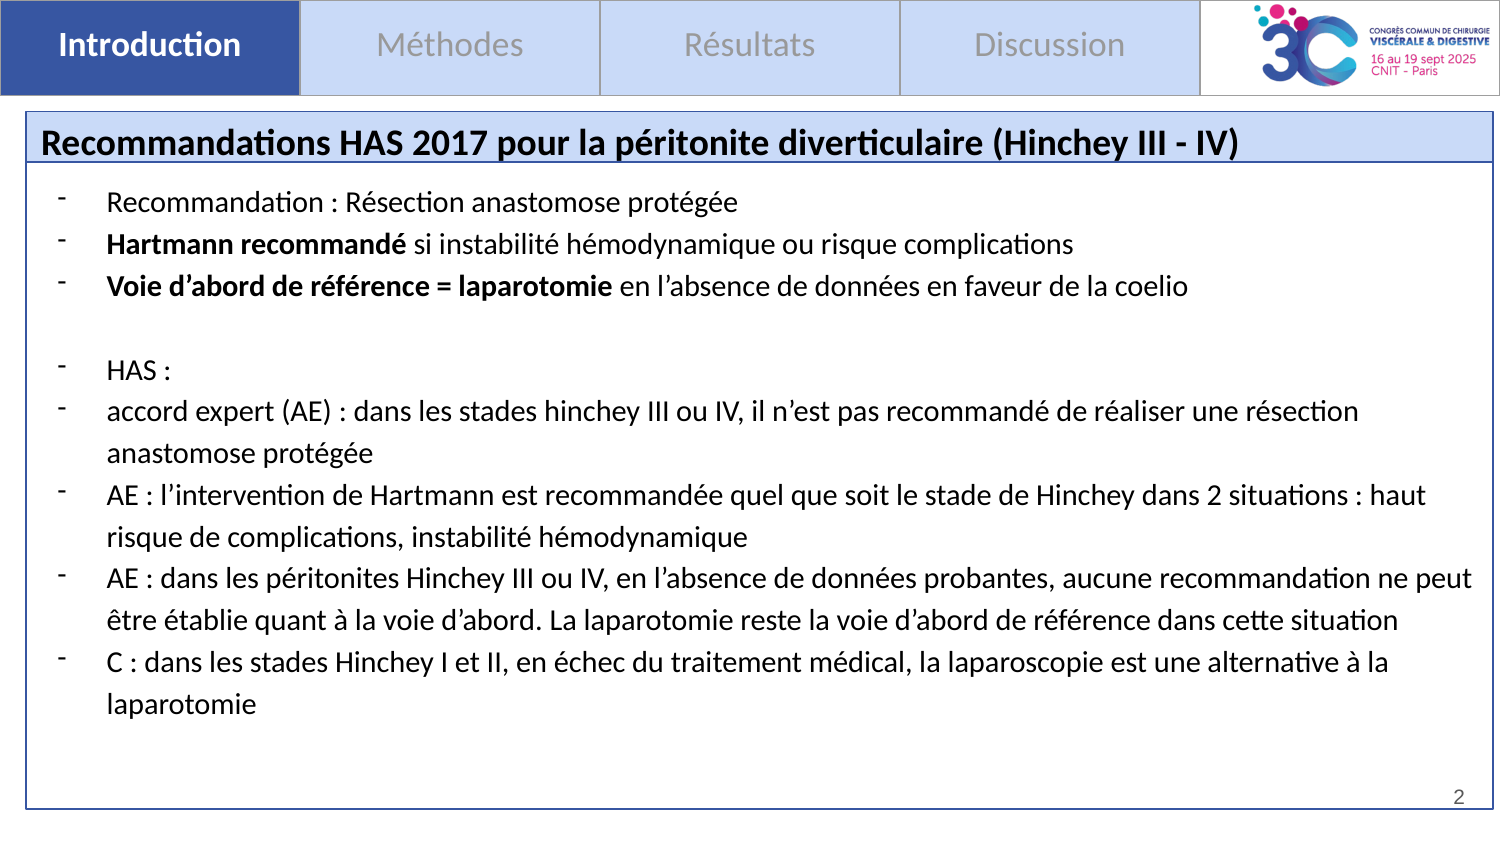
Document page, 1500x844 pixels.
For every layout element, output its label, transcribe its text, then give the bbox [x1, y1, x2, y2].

text_box Recommandation : Résection anastomose protégée Hartmann recommandé si instabilité hémodynamique ou risque complications Voie d’abord de référence = laparotomie en l’absence de données en faveur de la coelio HAS : accord expert (AE) : dans les stades hinchey III ou IV, il n’est pas recommandé de réaliser une résection anastomose protégée AE : l’intervention de Hartmann est recommandée quel que soit le stade de Hinchey dans 2 situations : haut risque de complications, instabilité hémodynamique AE : dans les péritonites Hinchey III ou IV, en l’absence de données probantes, aucune recommandation ne peut être établie quant à la voie d’abord. La laparotomie reste la voie d’abord de référence dans cette situation C : dans les stades Hinchey I et II, en échec du traitement médical, la laparoscopie est une alternative à la laparotomie [25, 162, 1493, 810]
slide_number 2 [1389, 764, 1480, 830]
table_header Résultats [601, 1, 899, 95]
table_header Introduction [1, 1, 299, 95]
table_header [1201, 1, 1244, 95]
picture [1247, 0, 1500, 98]
table_header Discussion [901, 1, 1199, 95]
table_header Méthodes [301, 1, 599, 95]
text_box Recommandations HAS 2017 pour la péritonite diverticulaire (Hinchey III - IV) [25, 111, 1493, 162]
